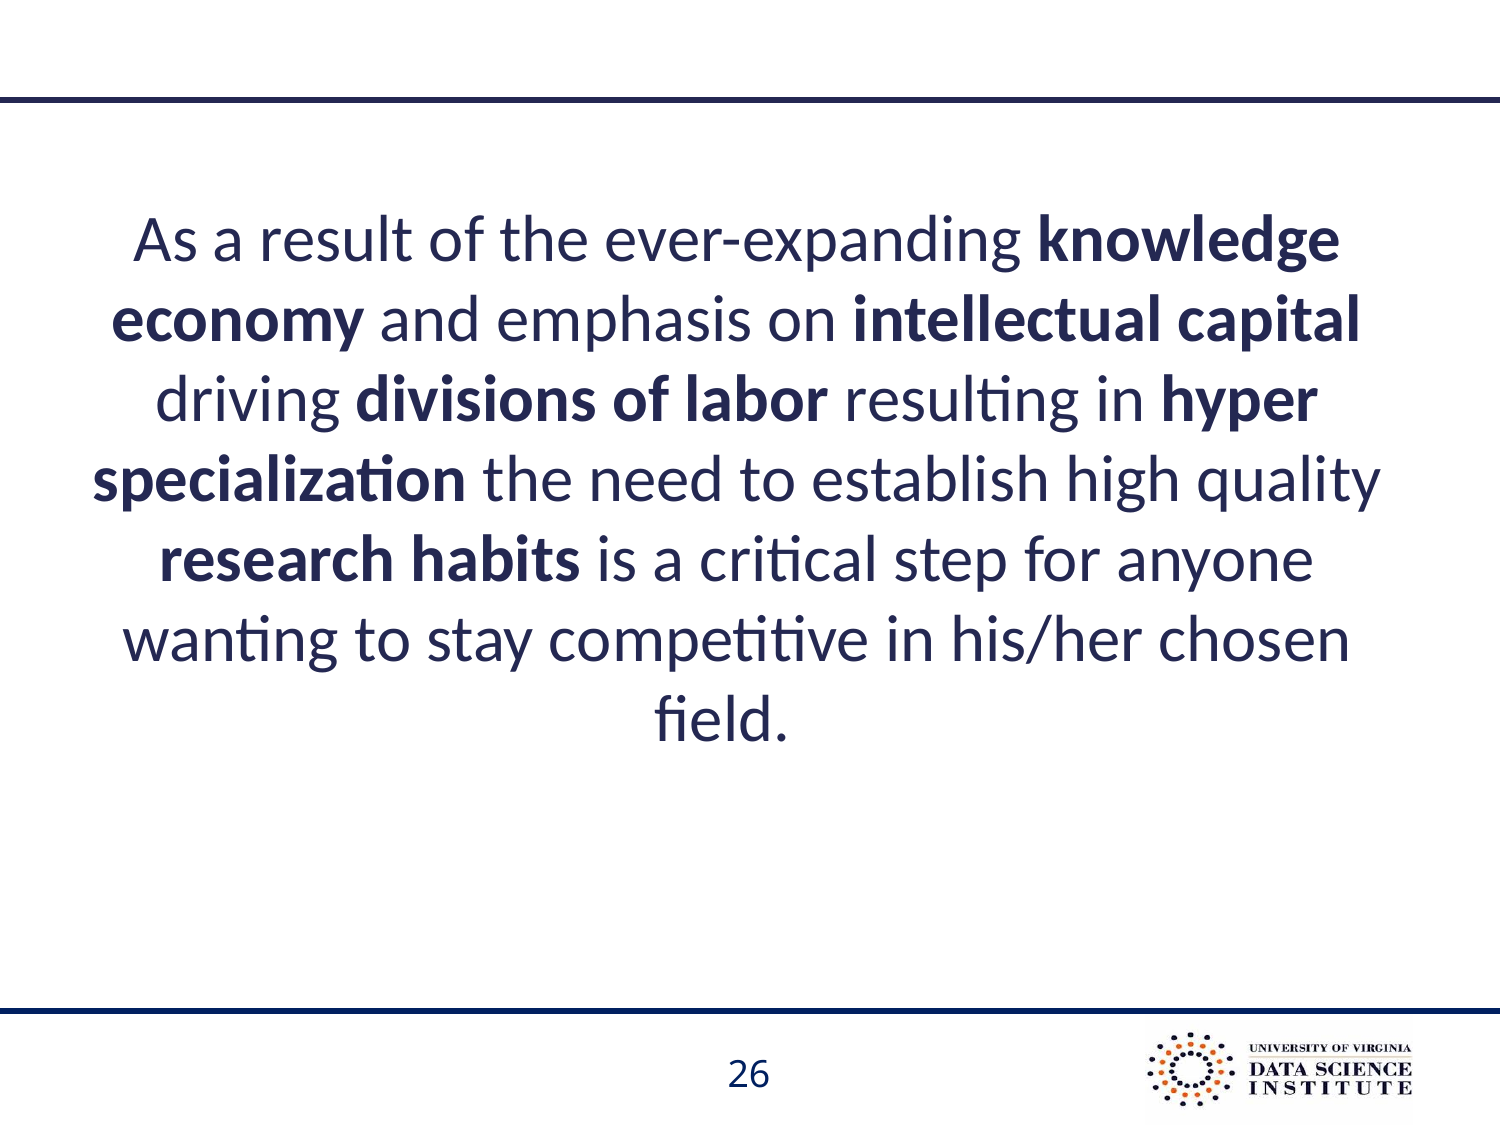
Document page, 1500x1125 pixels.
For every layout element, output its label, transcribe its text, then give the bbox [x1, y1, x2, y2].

text_box As a result of the ever-expanding knowledge economy and emphasis on intellectual capital driving divisions of labor resulting in hyper specialization the need to establish high quality research habits is a critical step for anyone wanting to stay competitive in his/her chosen field. [50, 187, 1425, 762]
picture [1145, 1014, 1413, 1125]
